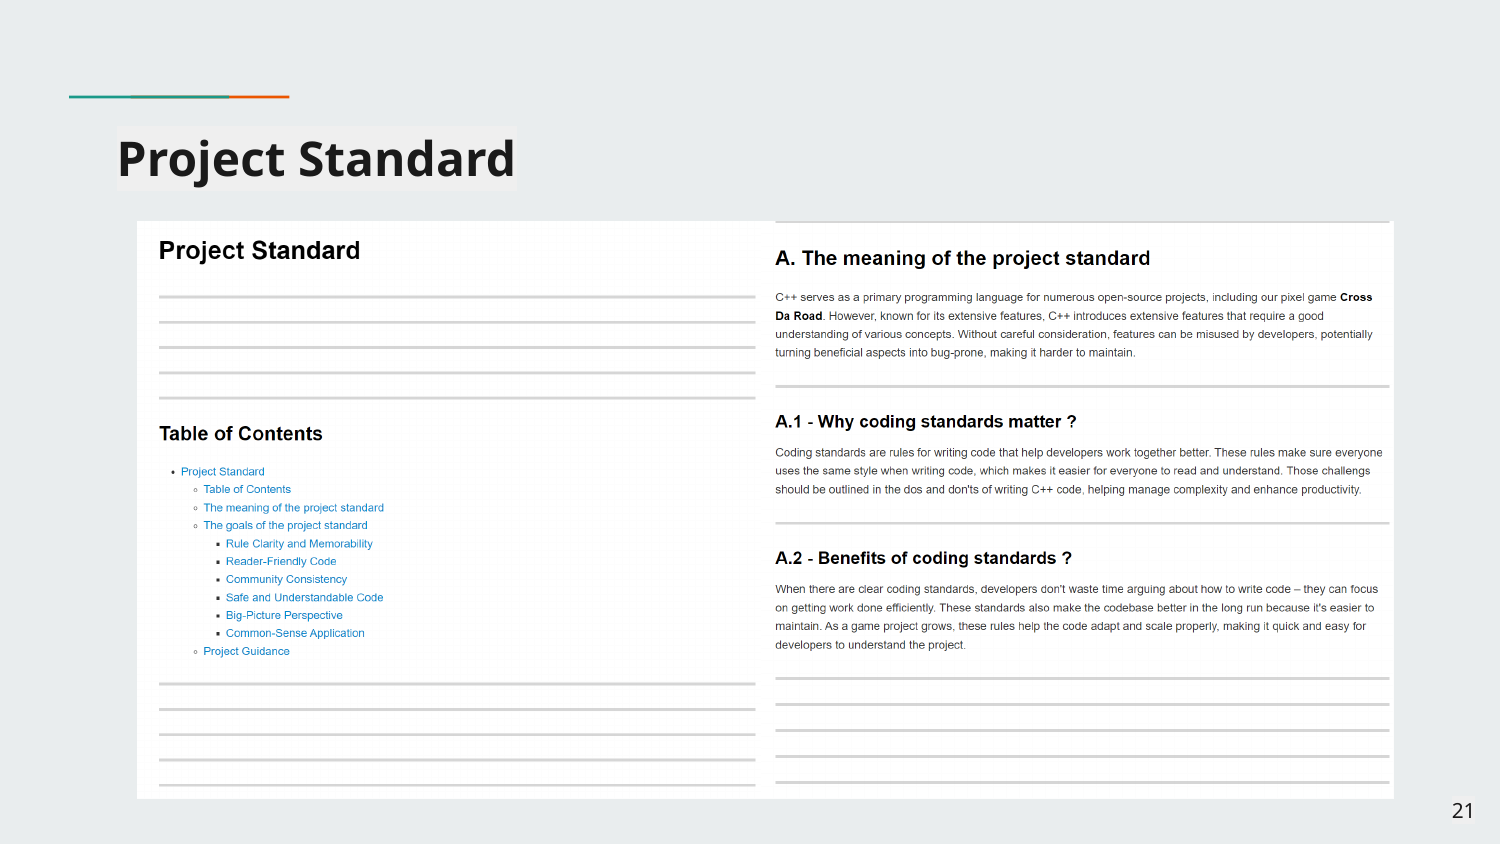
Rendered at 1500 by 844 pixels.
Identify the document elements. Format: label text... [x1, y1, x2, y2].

picture [137, 221, 1394, 800]
title Project Standard [101, 113, 1363, 202]
slide_number ‹#› [1400, 779, 1491, 844]
